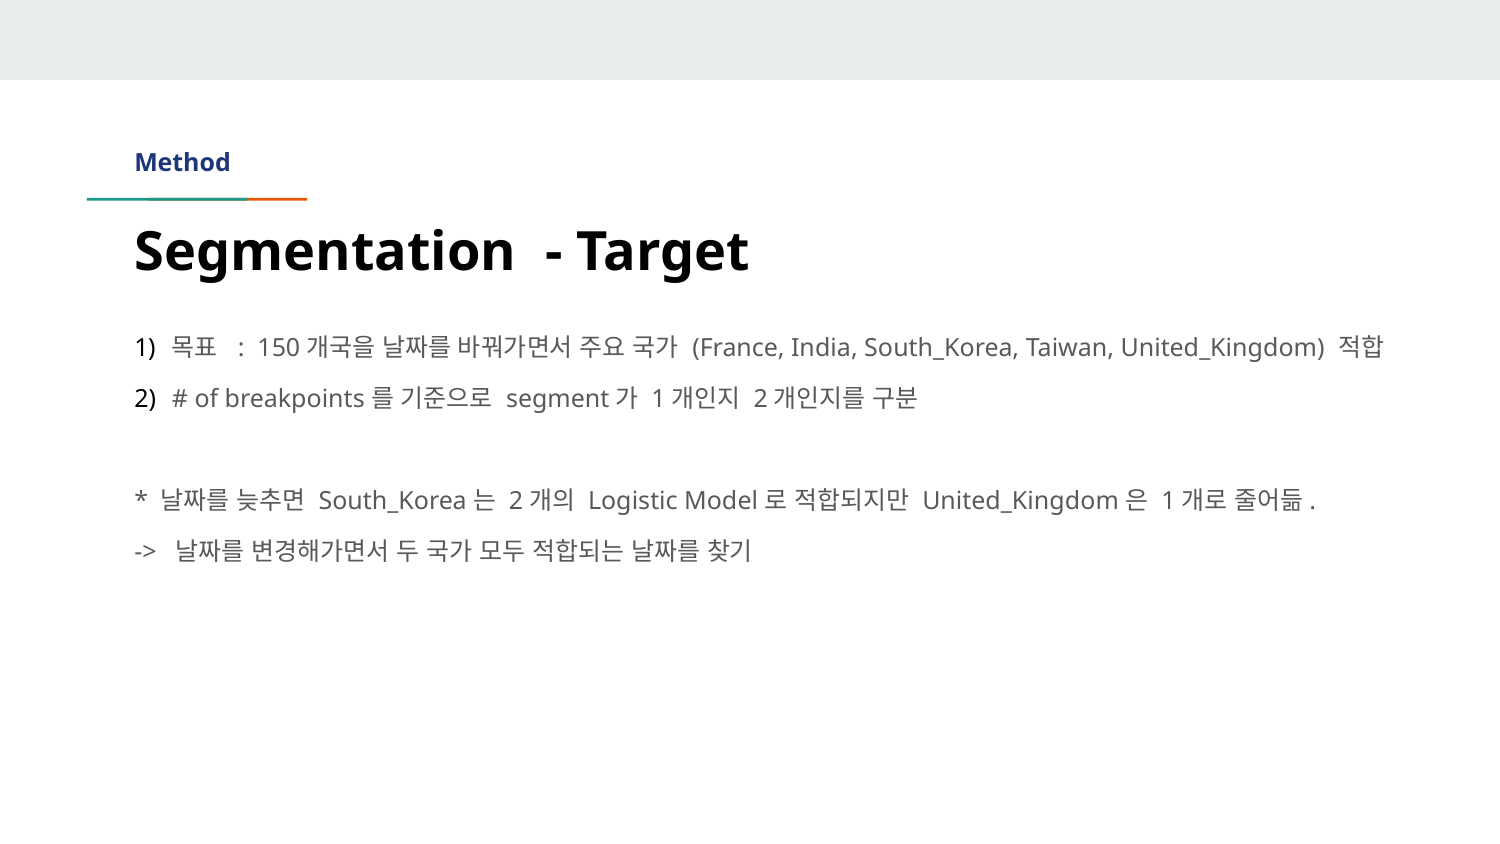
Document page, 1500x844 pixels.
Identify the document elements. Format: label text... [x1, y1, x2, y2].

text_box Segmentation - Target [119, 201, 785, 253]
text_box 목표 : 150개국을 날짜를 바꿔가면서 주요 국가 (France, India, South_Korea, Taiwan, United_Kingdom) 적합 # of breakpoints를 기준으로 segment가 1개인지 2개인지를 구분 * 날짜를 늦추면 South_Korea는 2개의 Logistic Model로 적합되지만 United_Kingdom은 1개로 줄어듦. -> 날짜를 변경해가면서 두 국가 모두 적합되는 날짜를 찾기 [119, 316, 1440, 662]
title Method [119, 131, 571, 183]
